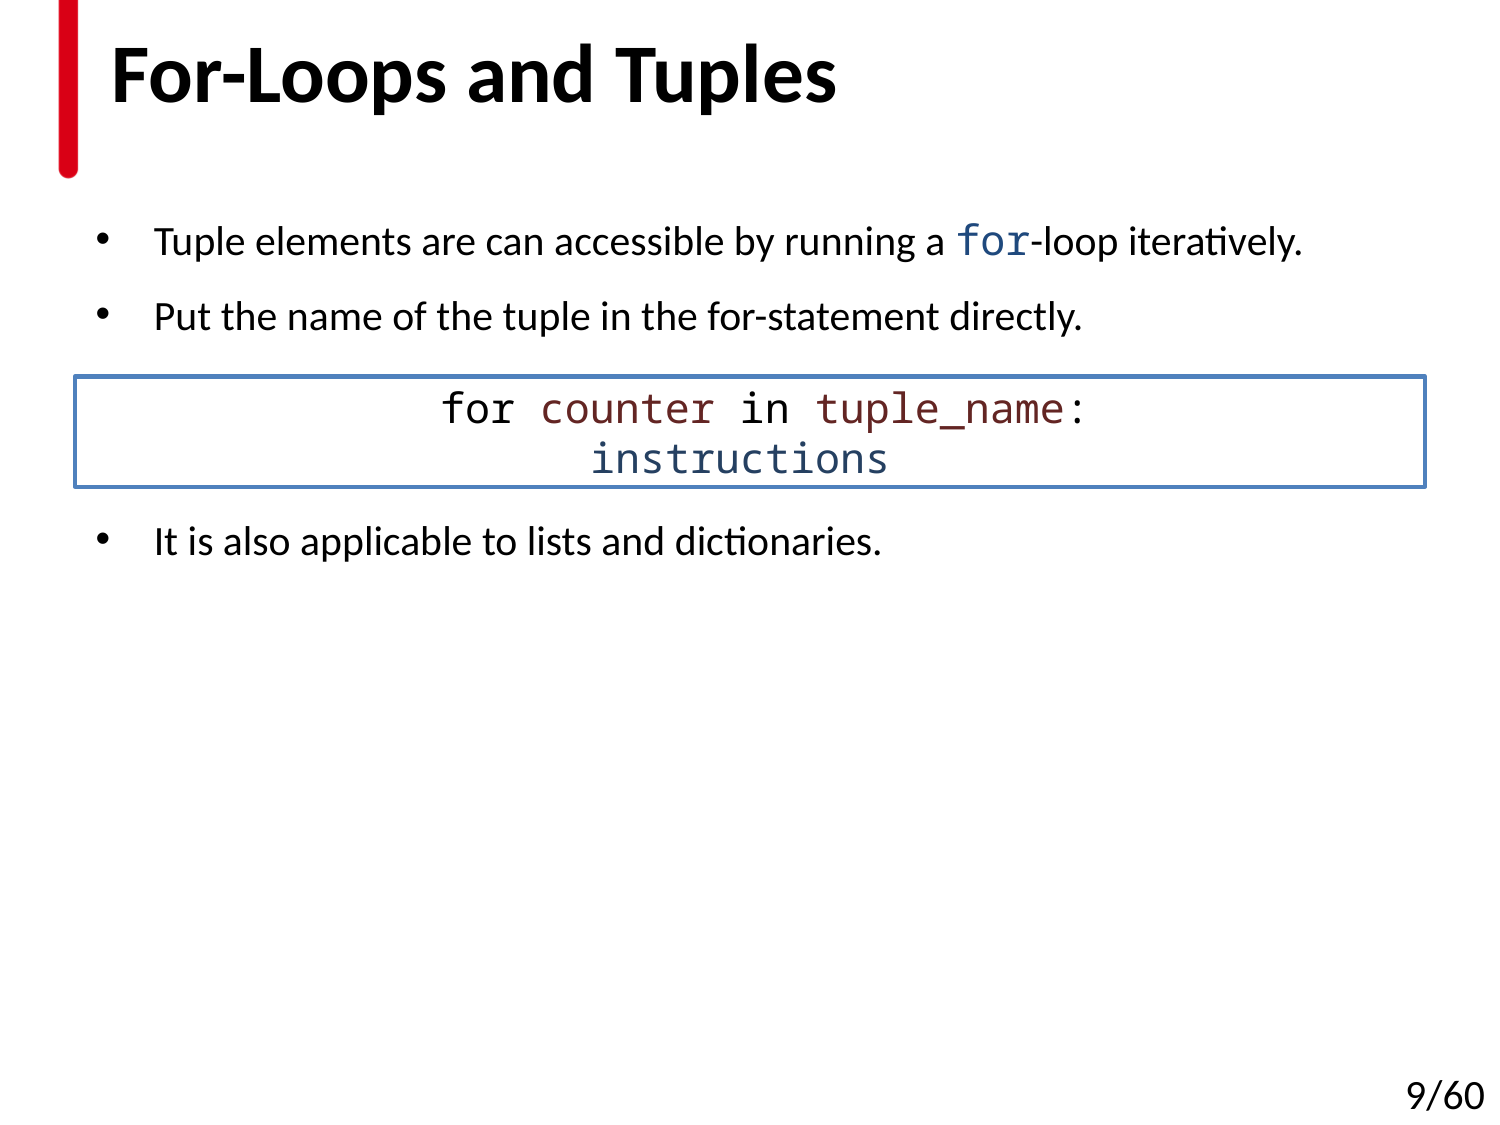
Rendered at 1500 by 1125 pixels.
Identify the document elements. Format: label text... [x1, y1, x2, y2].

picture [57, 0, 81, 200]
list Tuple elements are can accessible by running a for-loop iteratively. Put the name of the tuple in the for-statement directly. It is also applicable to lists and dictionaries. [80, 206, 1470, 701]
text_box for counter in tuple_name: instructions [73, 374, 1427, 489]
title For-Loops and Tuples [96, 0, 1425, 138]
